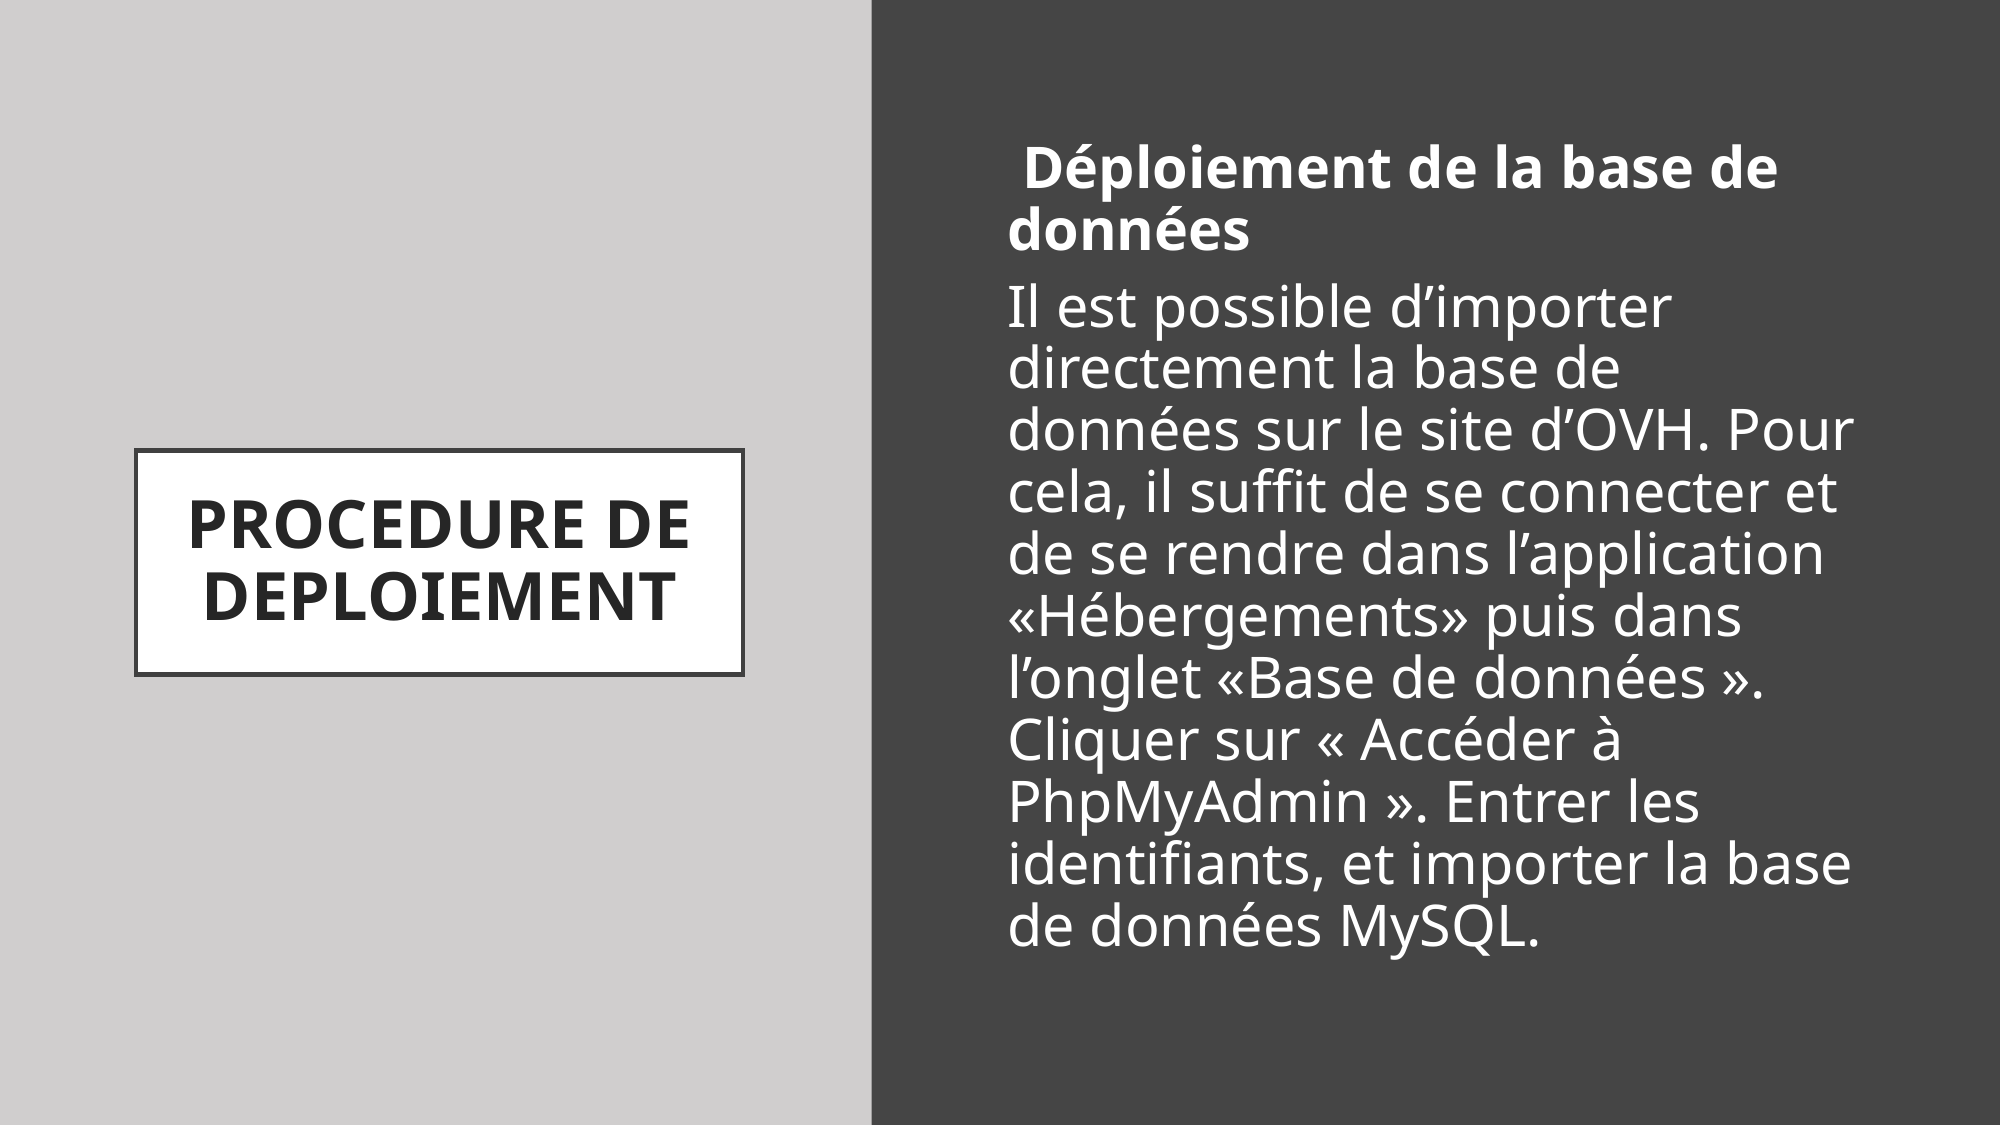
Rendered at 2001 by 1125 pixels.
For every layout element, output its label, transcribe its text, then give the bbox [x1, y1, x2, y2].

list Déploiement de la base de données Il est possible d’importer directement la base de données sur le site d’OVH. Pour cela, il suffit de se connecter et de se rendre dans l’application «Hébergements» puis dans l’onglet «Base de données ». Cliquer sur « Accéder à PhpMyAdmin ». Entrer les identifiants, et importer la base de données MySQL. [992, 131, 1880, 994]
text_box [0, 0, 873, 1125]
title PROCEDURE DE DEPLOIEMENT [136, 450, 743, 675]
